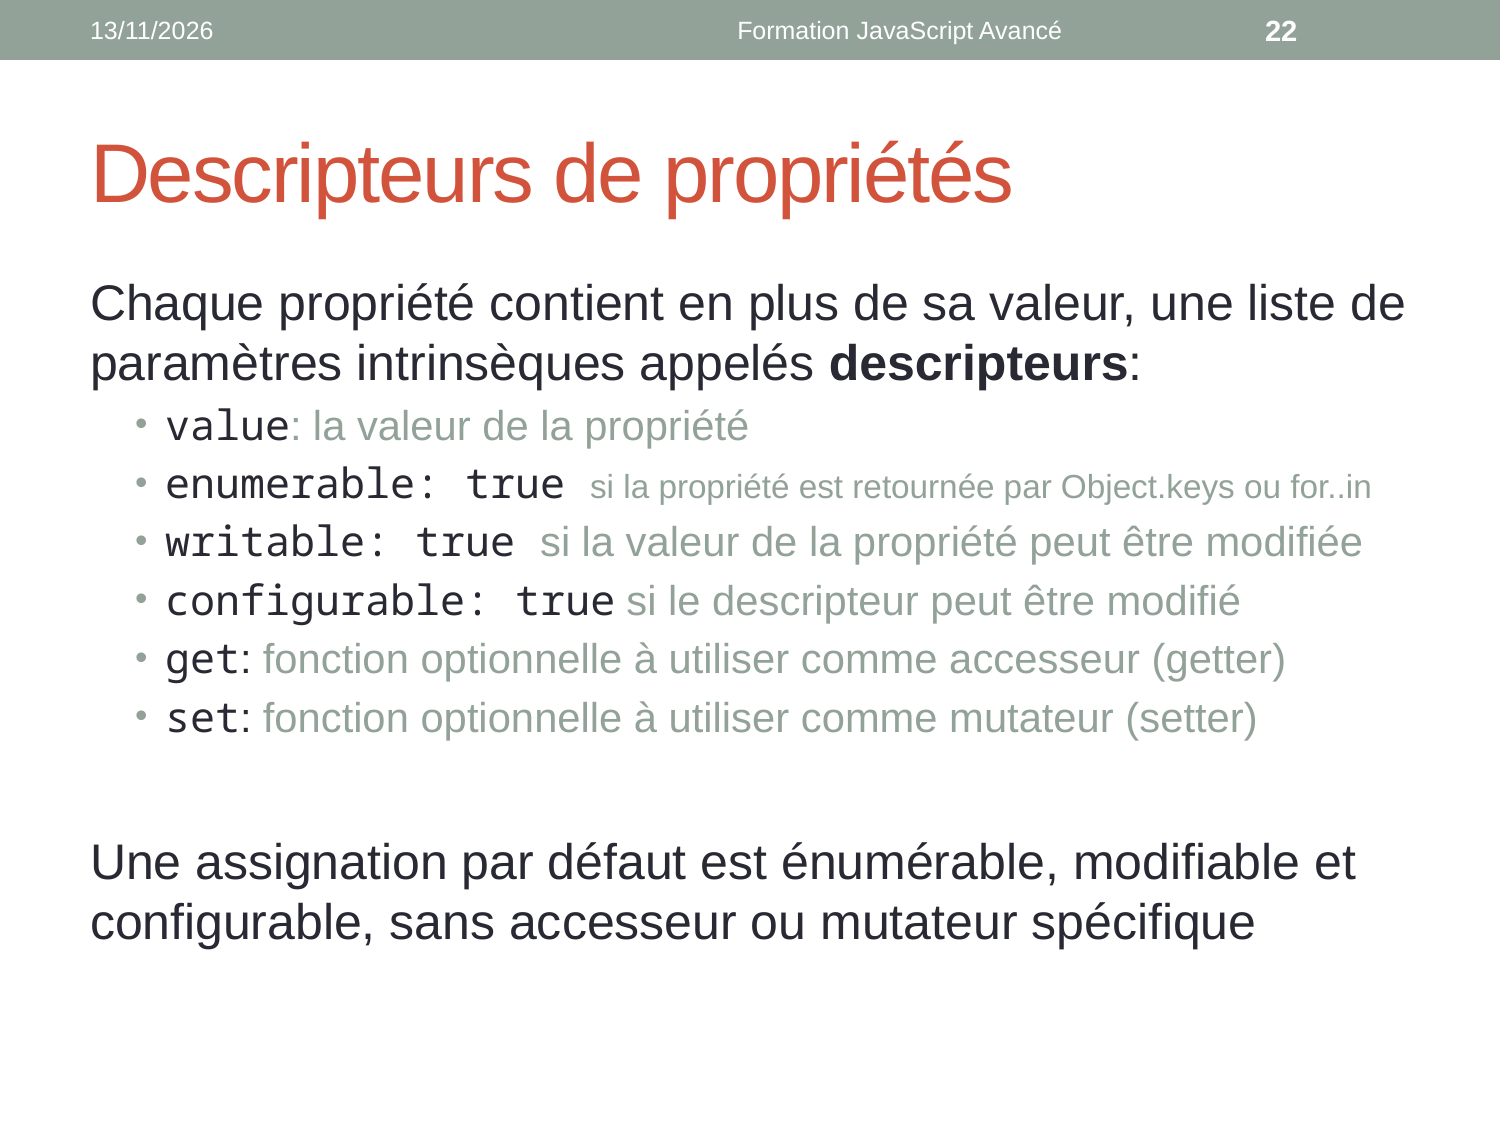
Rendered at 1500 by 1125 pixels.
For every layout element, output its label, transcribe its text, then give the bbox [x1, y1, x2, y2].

slide_number 22 [1250, 3, 1425, 57]
footer Formation JavaScript Avancé [562, 3, 1238, 57]
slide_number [75, 3, 550, 57]
list Chaque propriété contient en plus de sa valeur, une liste de paramètres intrinsèques appelés descripteurs: value: la valeur de la propriété enumerable: true si la propriété est retournée par Object.keys ou for..in writable: true si la valeur de la propriété peut être modifiée configurable: true si le descripteur peut être modifié get: fonction optionnelle à utiliser comme accesseur (getter) set: fonction optionnelle à utiliser comme mutateur (setter) Une assignation par défaut est énumérable, modifiable et configurable, sans accesseur ou mutateur spécifique [75, 262, 1425, 1063]
title Descripteurs de propriétés [75, 87, 1425, 250]
